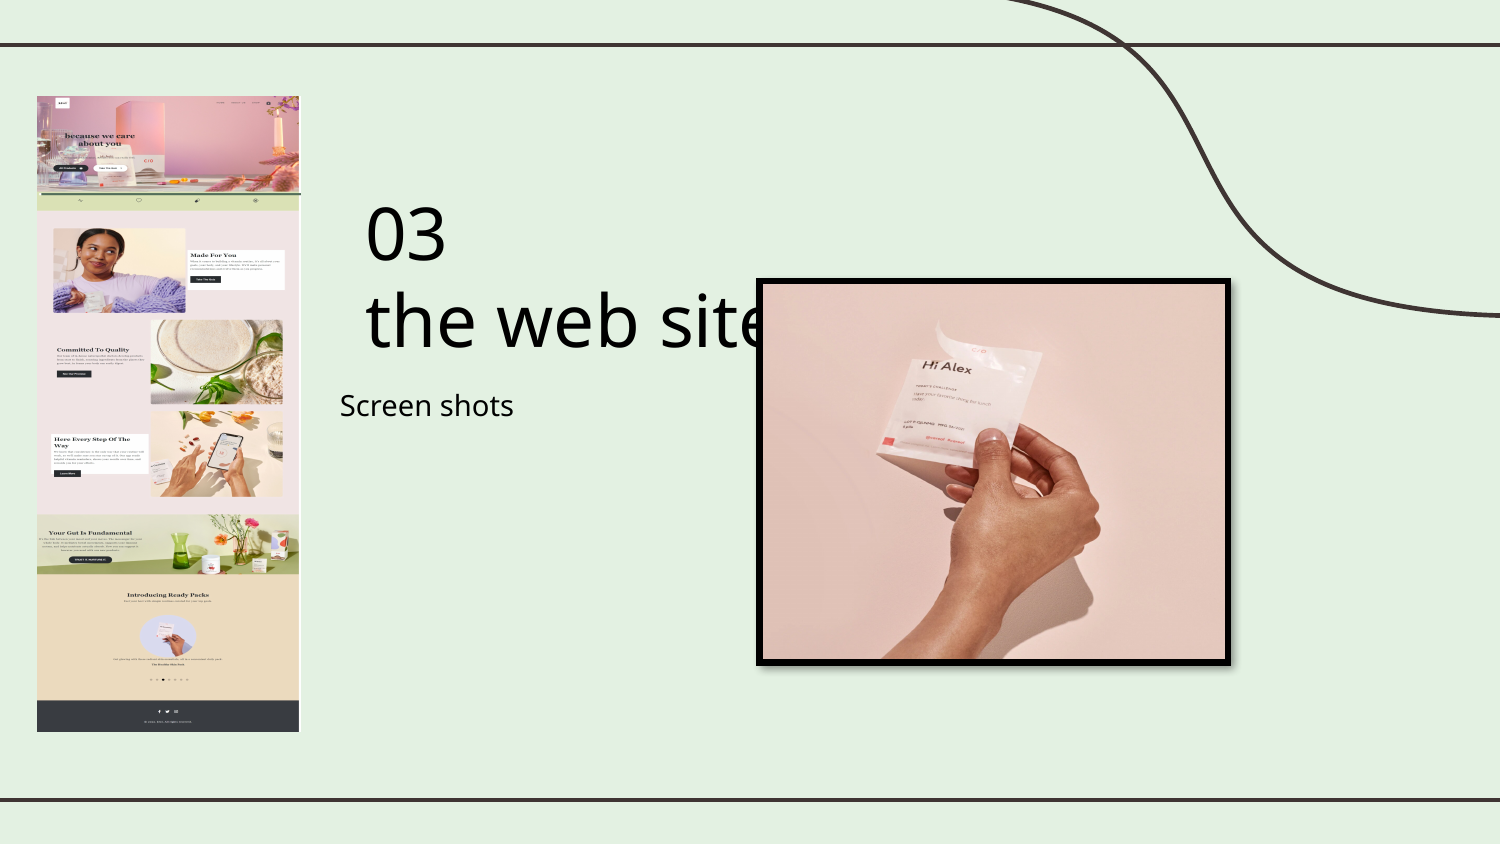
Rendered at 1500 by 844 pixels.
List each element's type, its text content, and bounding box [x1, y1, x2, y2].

subtitle Screen shots [324, 371, 755, 500]
title 03 the web site [350, 109, 863, 371]
picture [762, 284, 1226, 660]
picture [37, 96, 301, 732]
